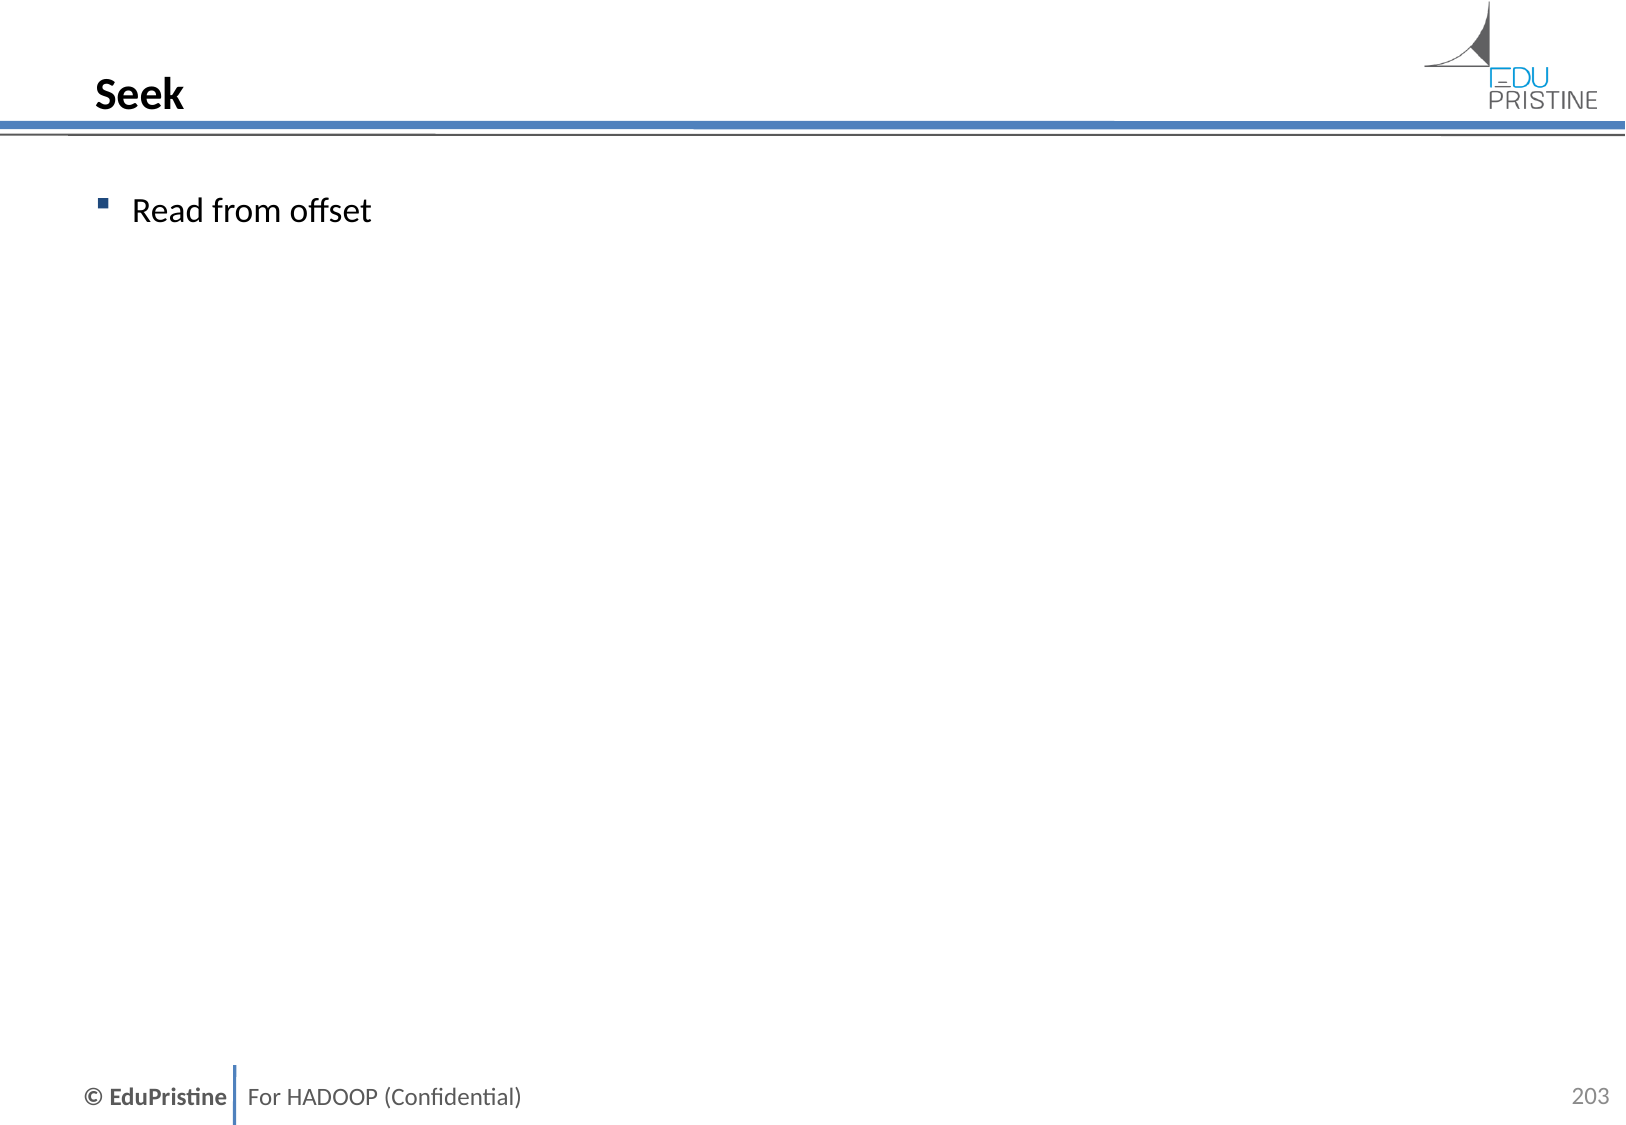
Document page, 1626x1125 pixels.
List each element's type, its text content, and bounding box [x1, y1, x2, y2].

title Seek [87, 10, 1416, 126]
picture [1424, 1, 1597, 109]
slide_number 202 [1543, 1065, 1625, 1125]
list Read from offset [87, 179, 1550, 1007]
